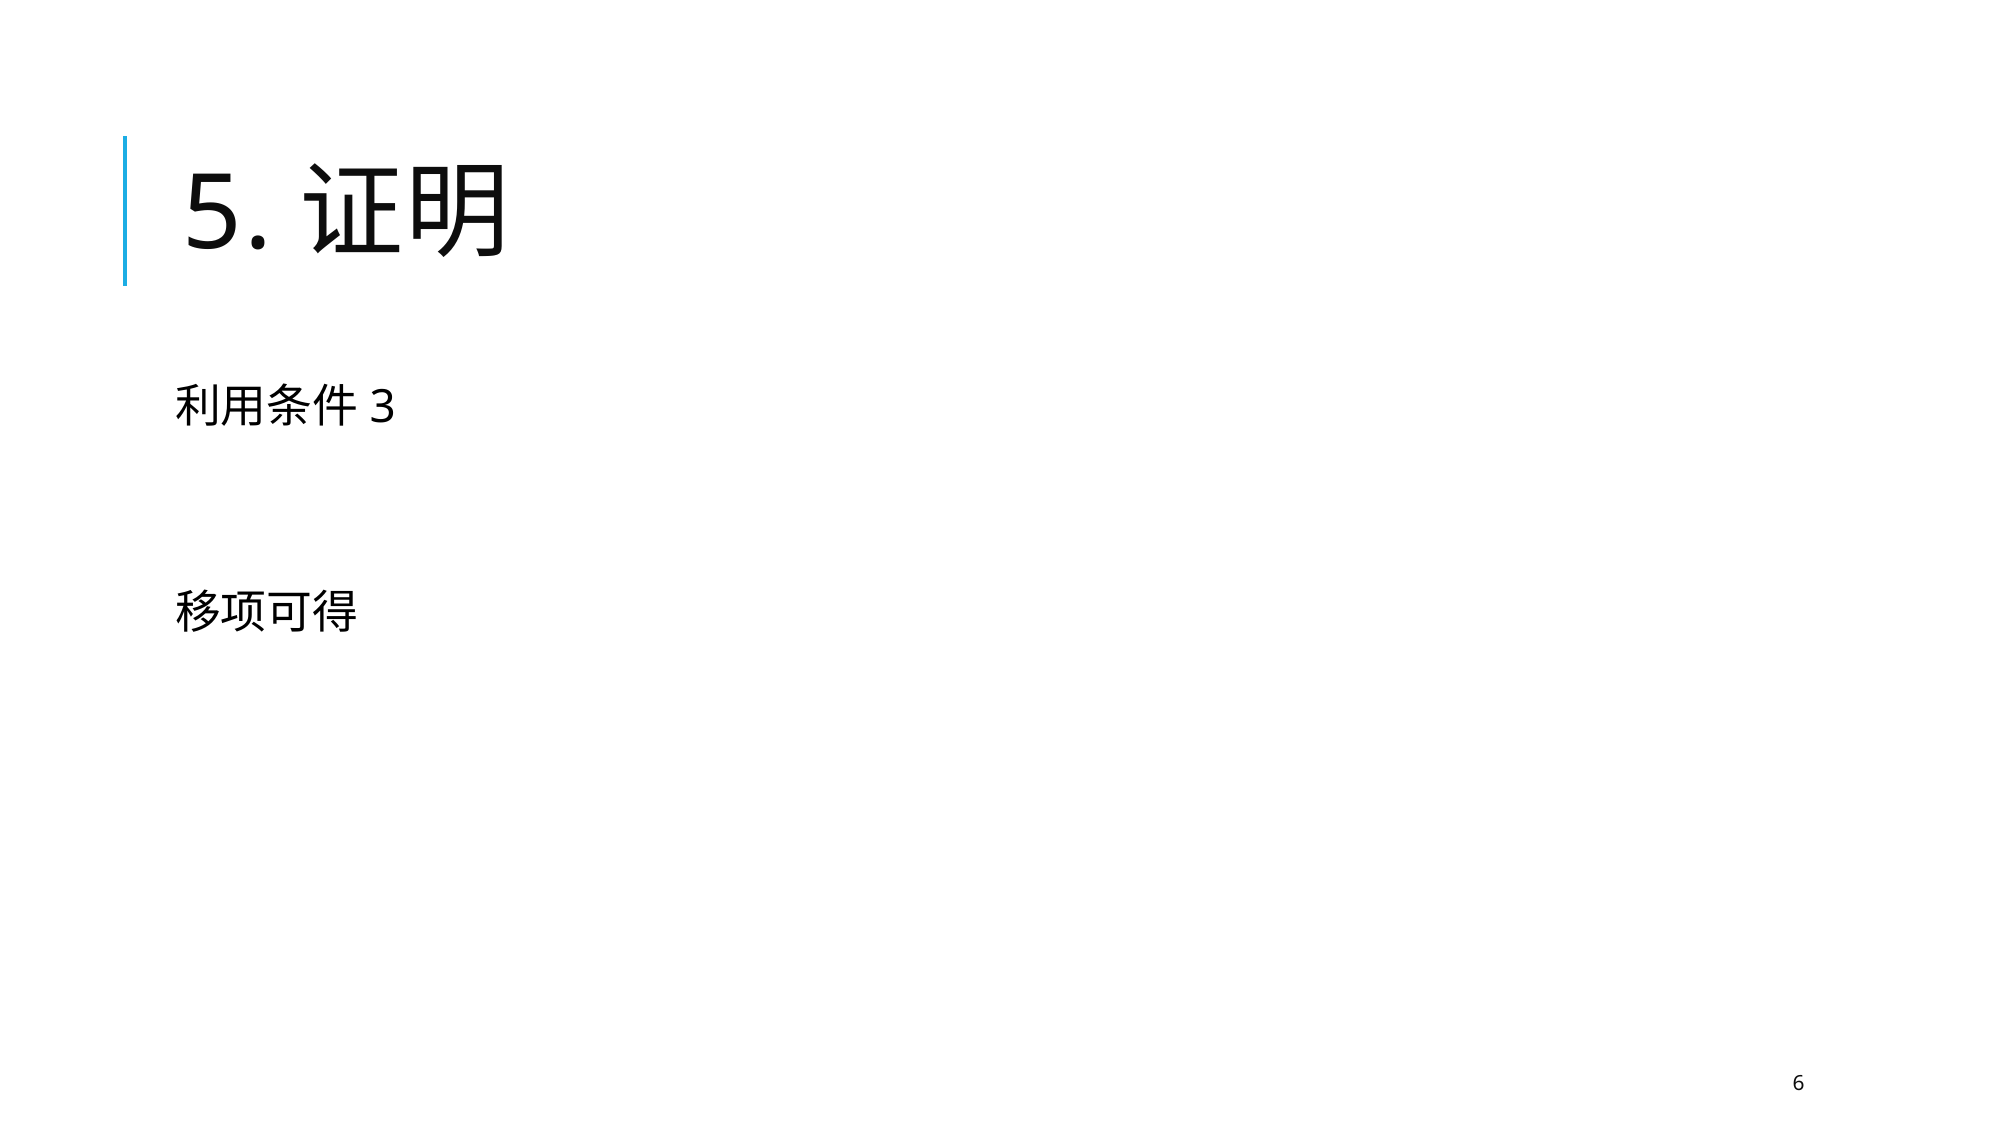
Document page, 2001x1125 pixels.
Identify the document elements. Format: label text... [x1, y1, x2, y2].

slide_number 6 [1777, 1061, 1938, 1107]
